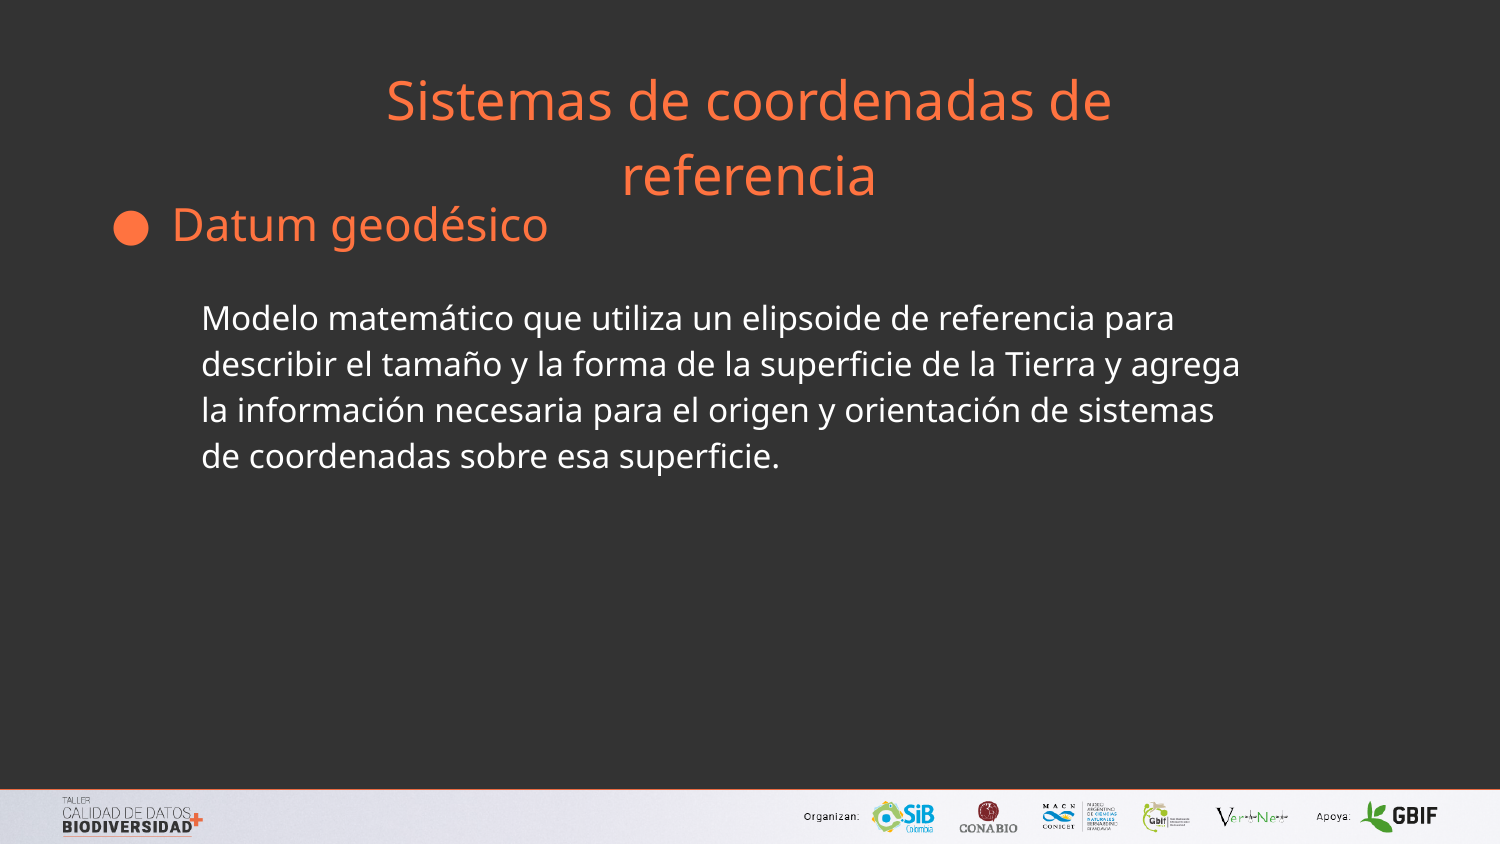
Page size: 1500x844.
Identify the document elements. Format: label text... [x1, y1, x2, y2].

text_box Modelo matemático que utiliza un elipsoide de referencia para describir el tamaño y la forma de la superficie de la Tierra y agrega la información necesaria para el origen y orientación de sistemas de coordenadas sobre esa superficie. [186, 276, 1269, 490]
text_box [0, 0, 1500, 788]
text_box Sistemas de coordenadas de referencia [252, 41, 1248, 143]
text_box Datum geodésico [81, 171, 1142, 274]
picture [0, 788, 1500, 844]
